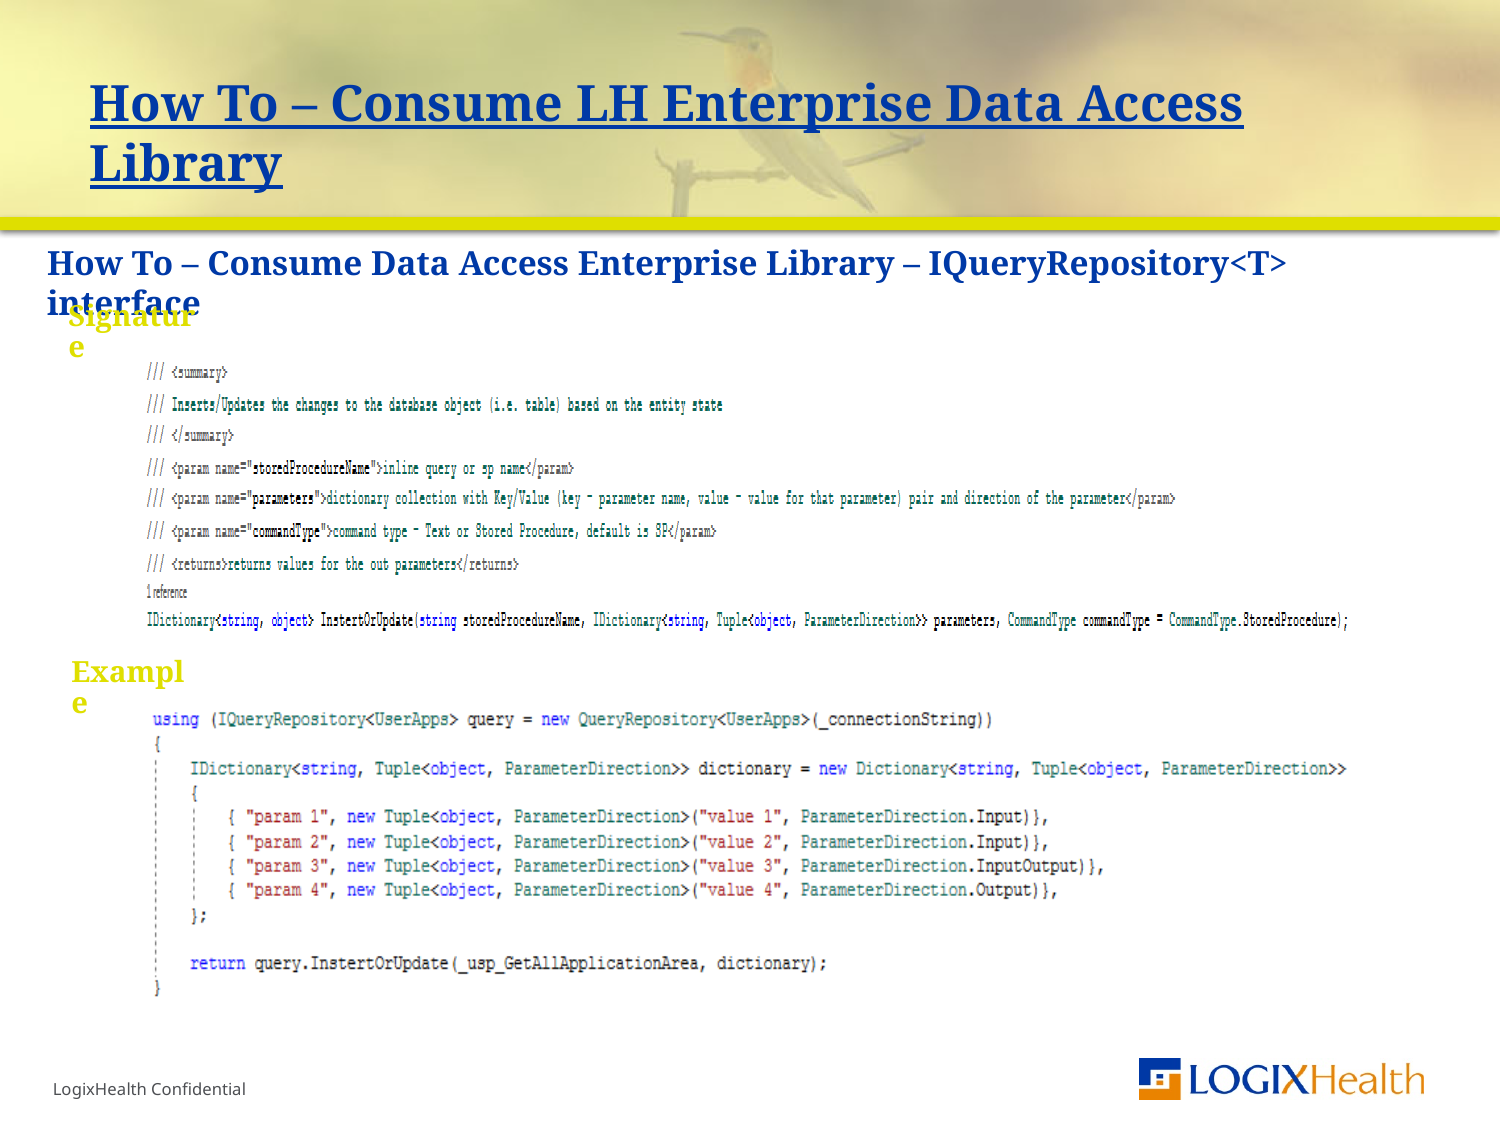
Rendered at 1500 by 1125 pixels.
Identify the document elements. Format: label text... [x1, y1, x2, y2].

picture [1139, 1058, 1424, 1100]
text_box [49, 295, 1438, 1026]
title How To – Consume LH Enterprise Data Access Library [75, 64, 1424, 159]
text_box How To – Consume Data Access Enterprise Library – IQueryRepository<T> interface [32, 234, 1420, 330]
picture [0, 0, 1500, 217]
